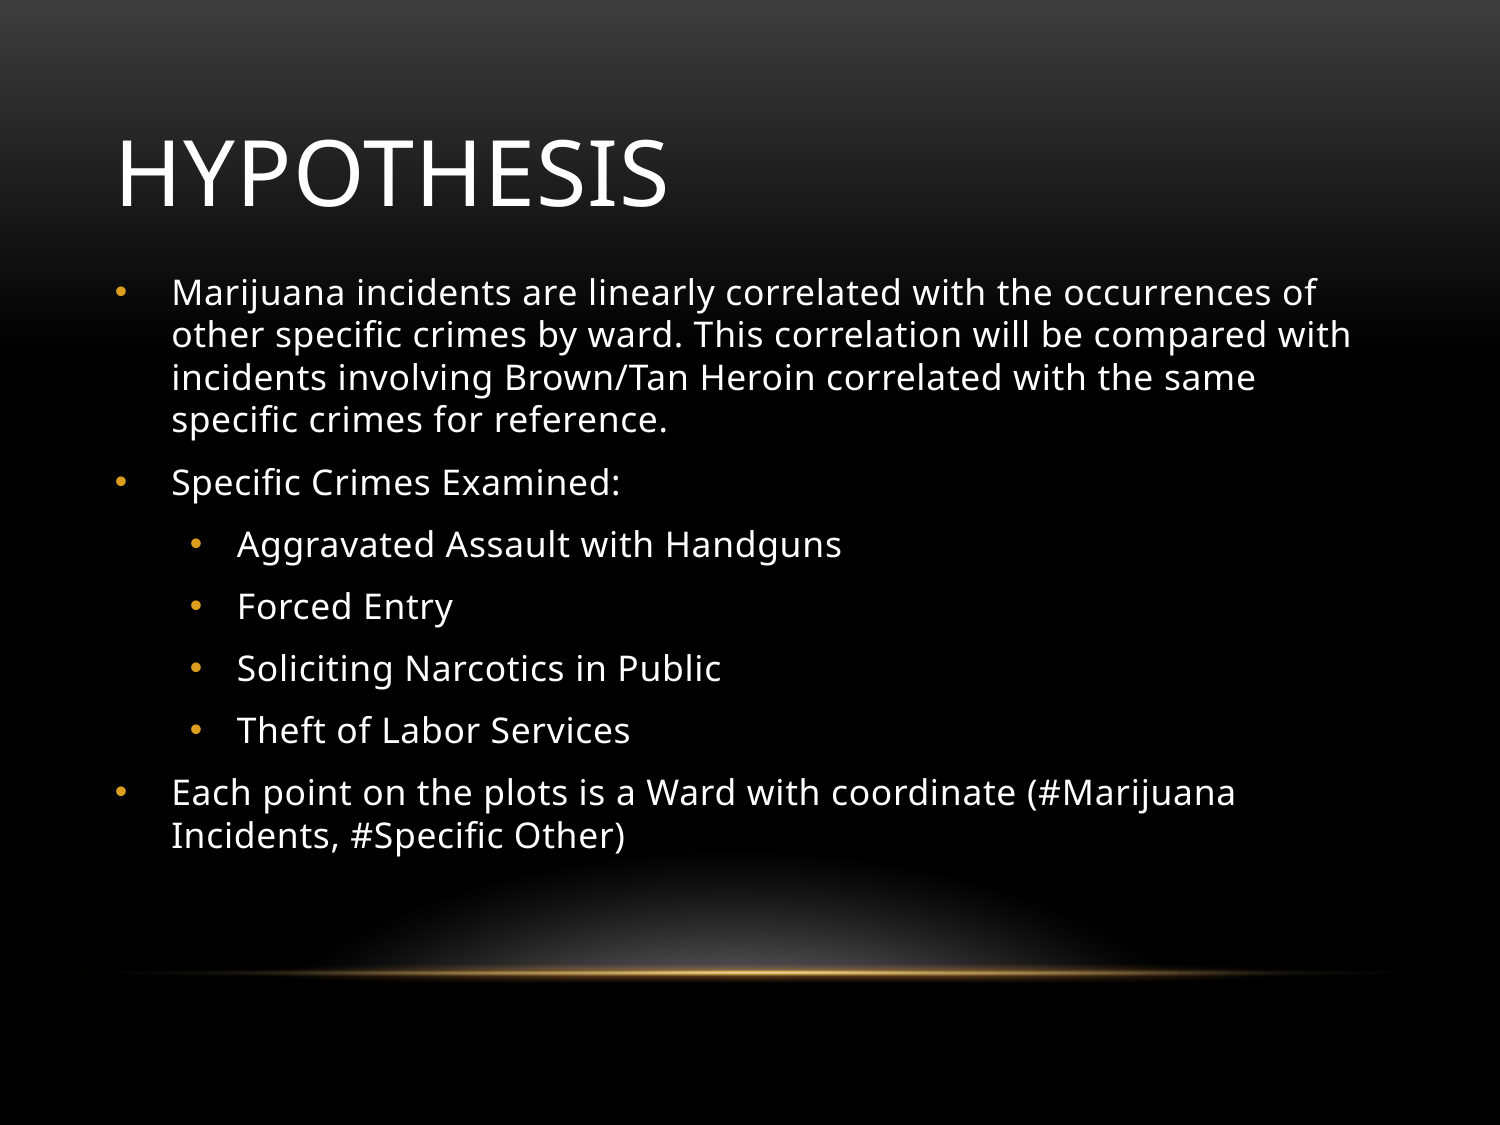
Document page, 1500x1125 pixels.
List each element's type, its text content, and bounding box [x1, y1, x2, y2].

title HYPOTHESIS [99, 45, 1400, 233]
picture [0, 0, 1500, 1125]
list Marijuana incidents are linearly correlated with the occurrences of other specific crimes by ward. This correlation will be compared with incidents involving Brown/Tan Heroin correlated with the same specific crimes for reference. Specific Crimes Examined: Aggravated Assault with Handguns Forced Entry Soliciting Narcotics in Public Theft of Labor Services Each point on the plots is a Ward with coordinate (#Marijuana Incidents, #Specific Other) [99, 262, 1400, 938]
